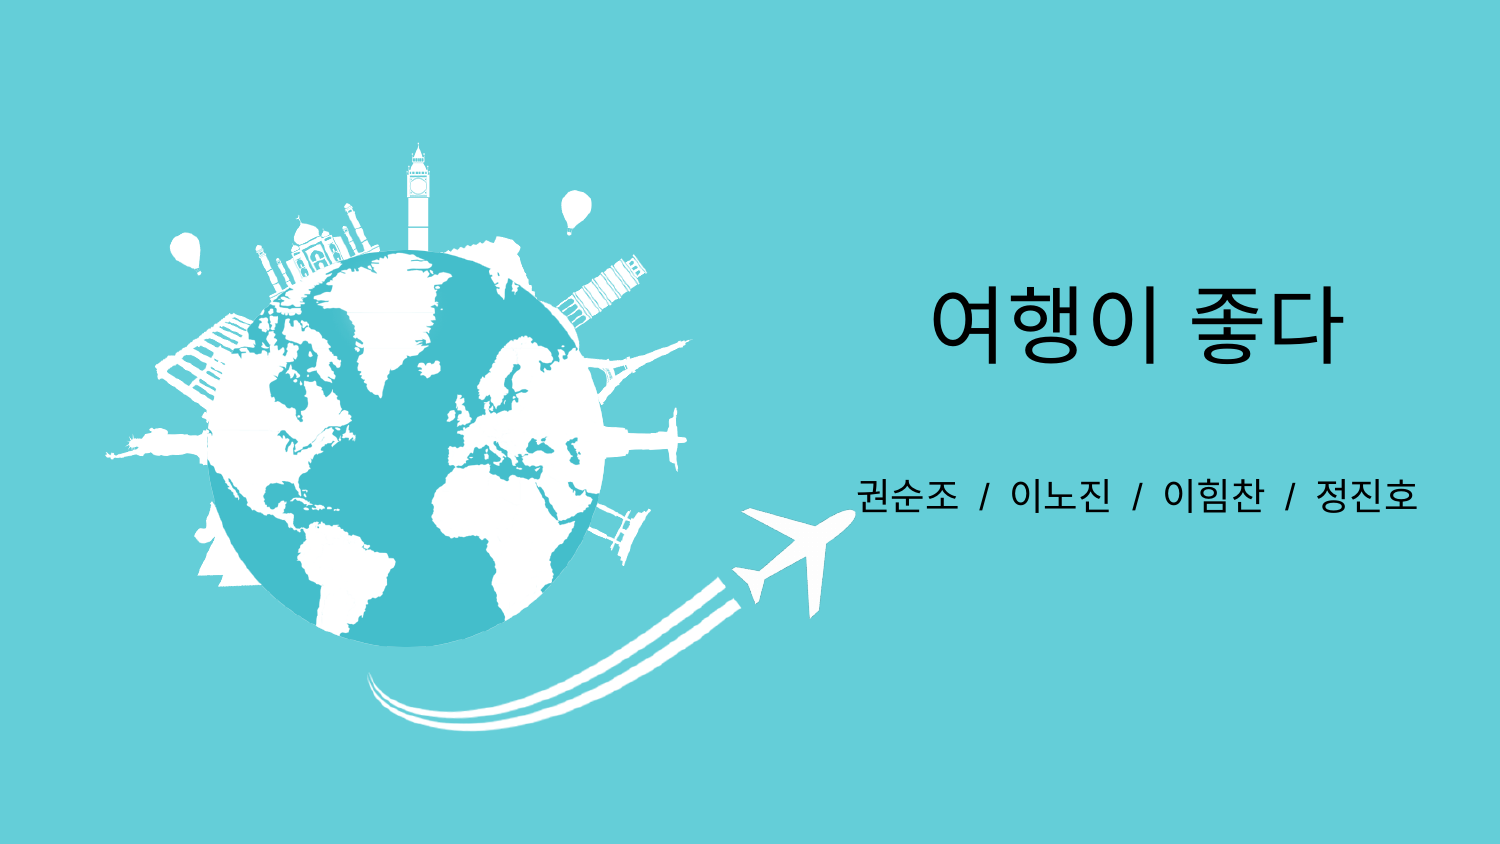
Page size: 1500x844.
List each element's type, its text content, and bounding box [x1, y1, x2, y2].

title 여행이 좋다 [775, 263, 1500, 397]
list 권순조 / 이노진 / 이힘찬 / 정진호 [810, 458, 1465, 538]
picture [105, 142, 890, 732]
